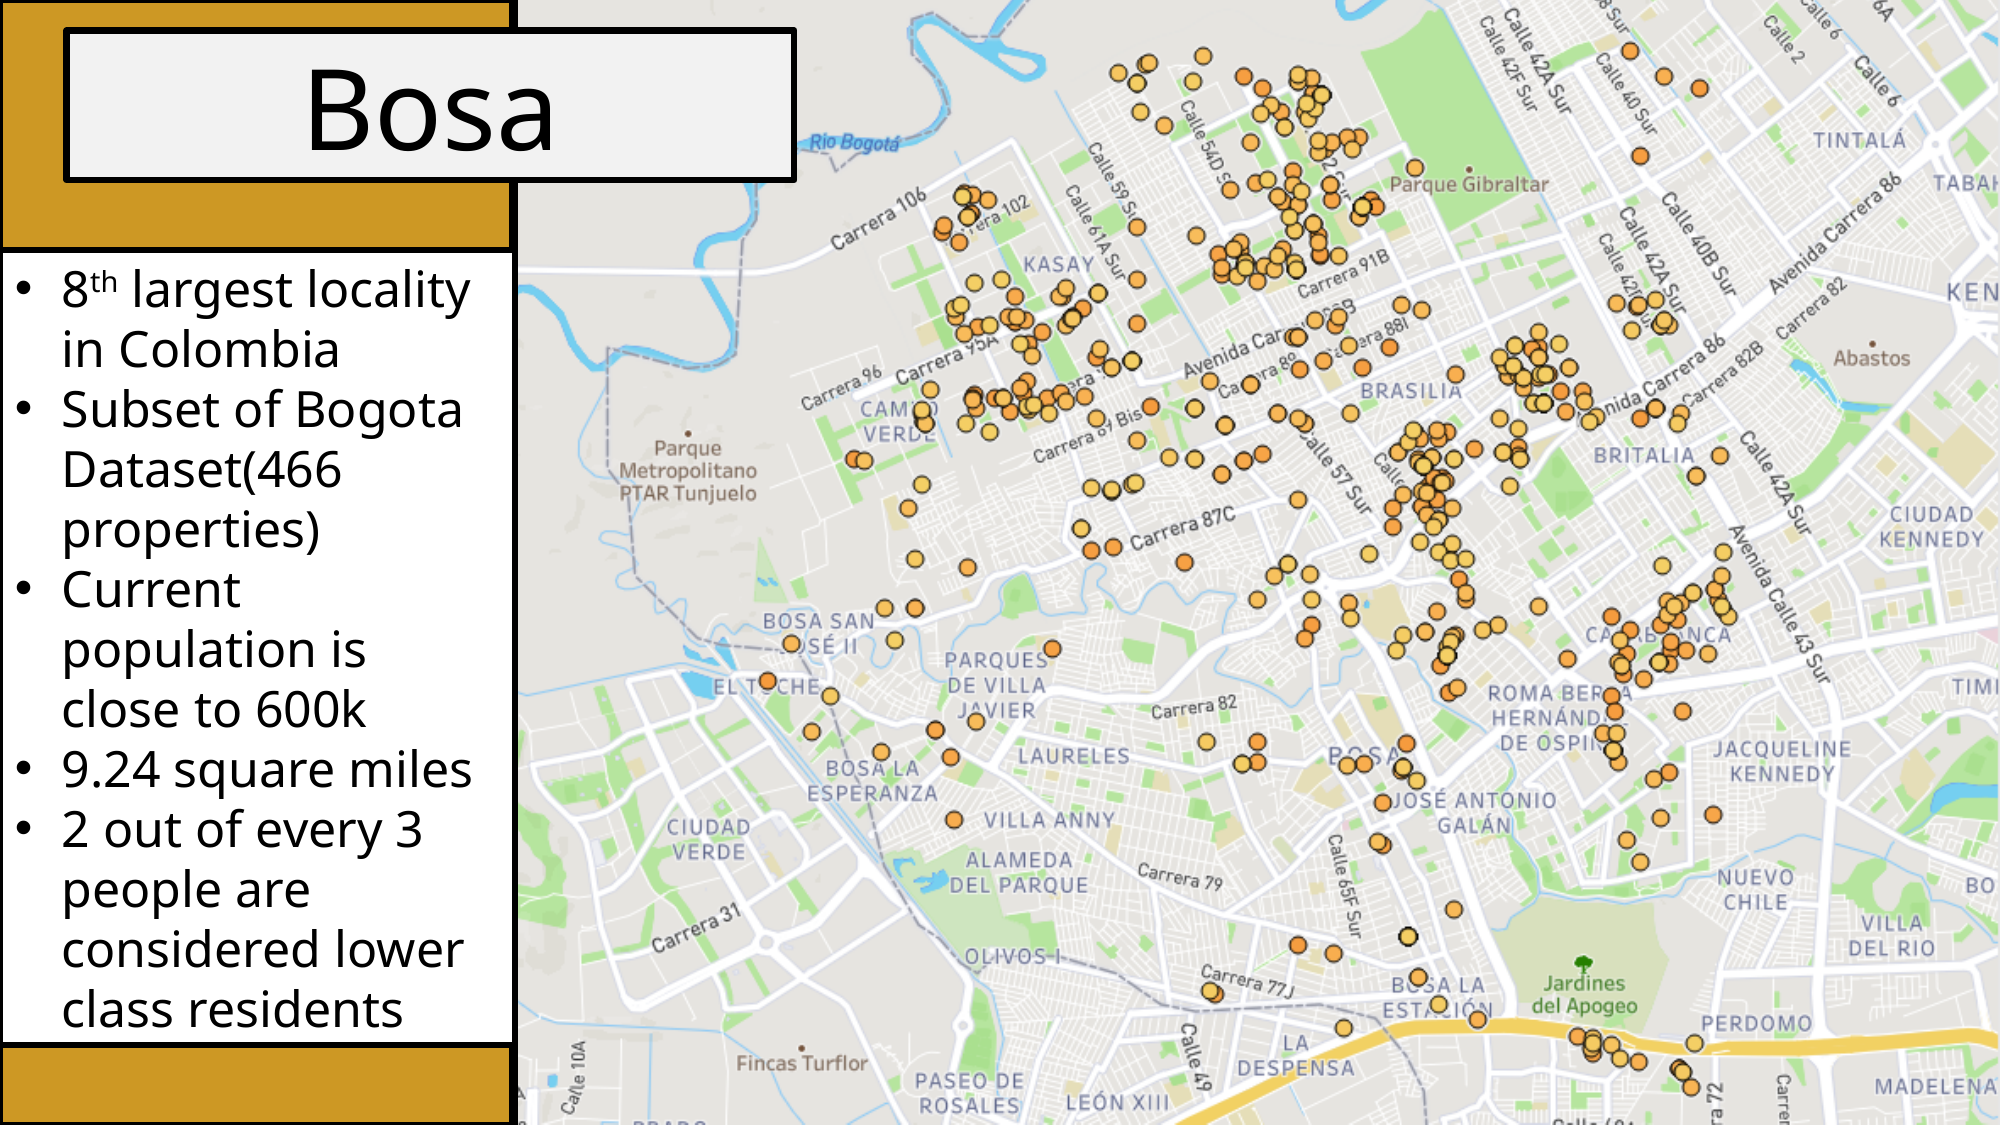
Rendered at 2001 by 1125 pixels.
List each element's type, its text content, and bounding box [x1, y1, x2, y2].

text_box Bosa [66, 30, 514, 181]
text_box [0, 0, 514, 1125]
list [514, 0, 2000, 1125]
